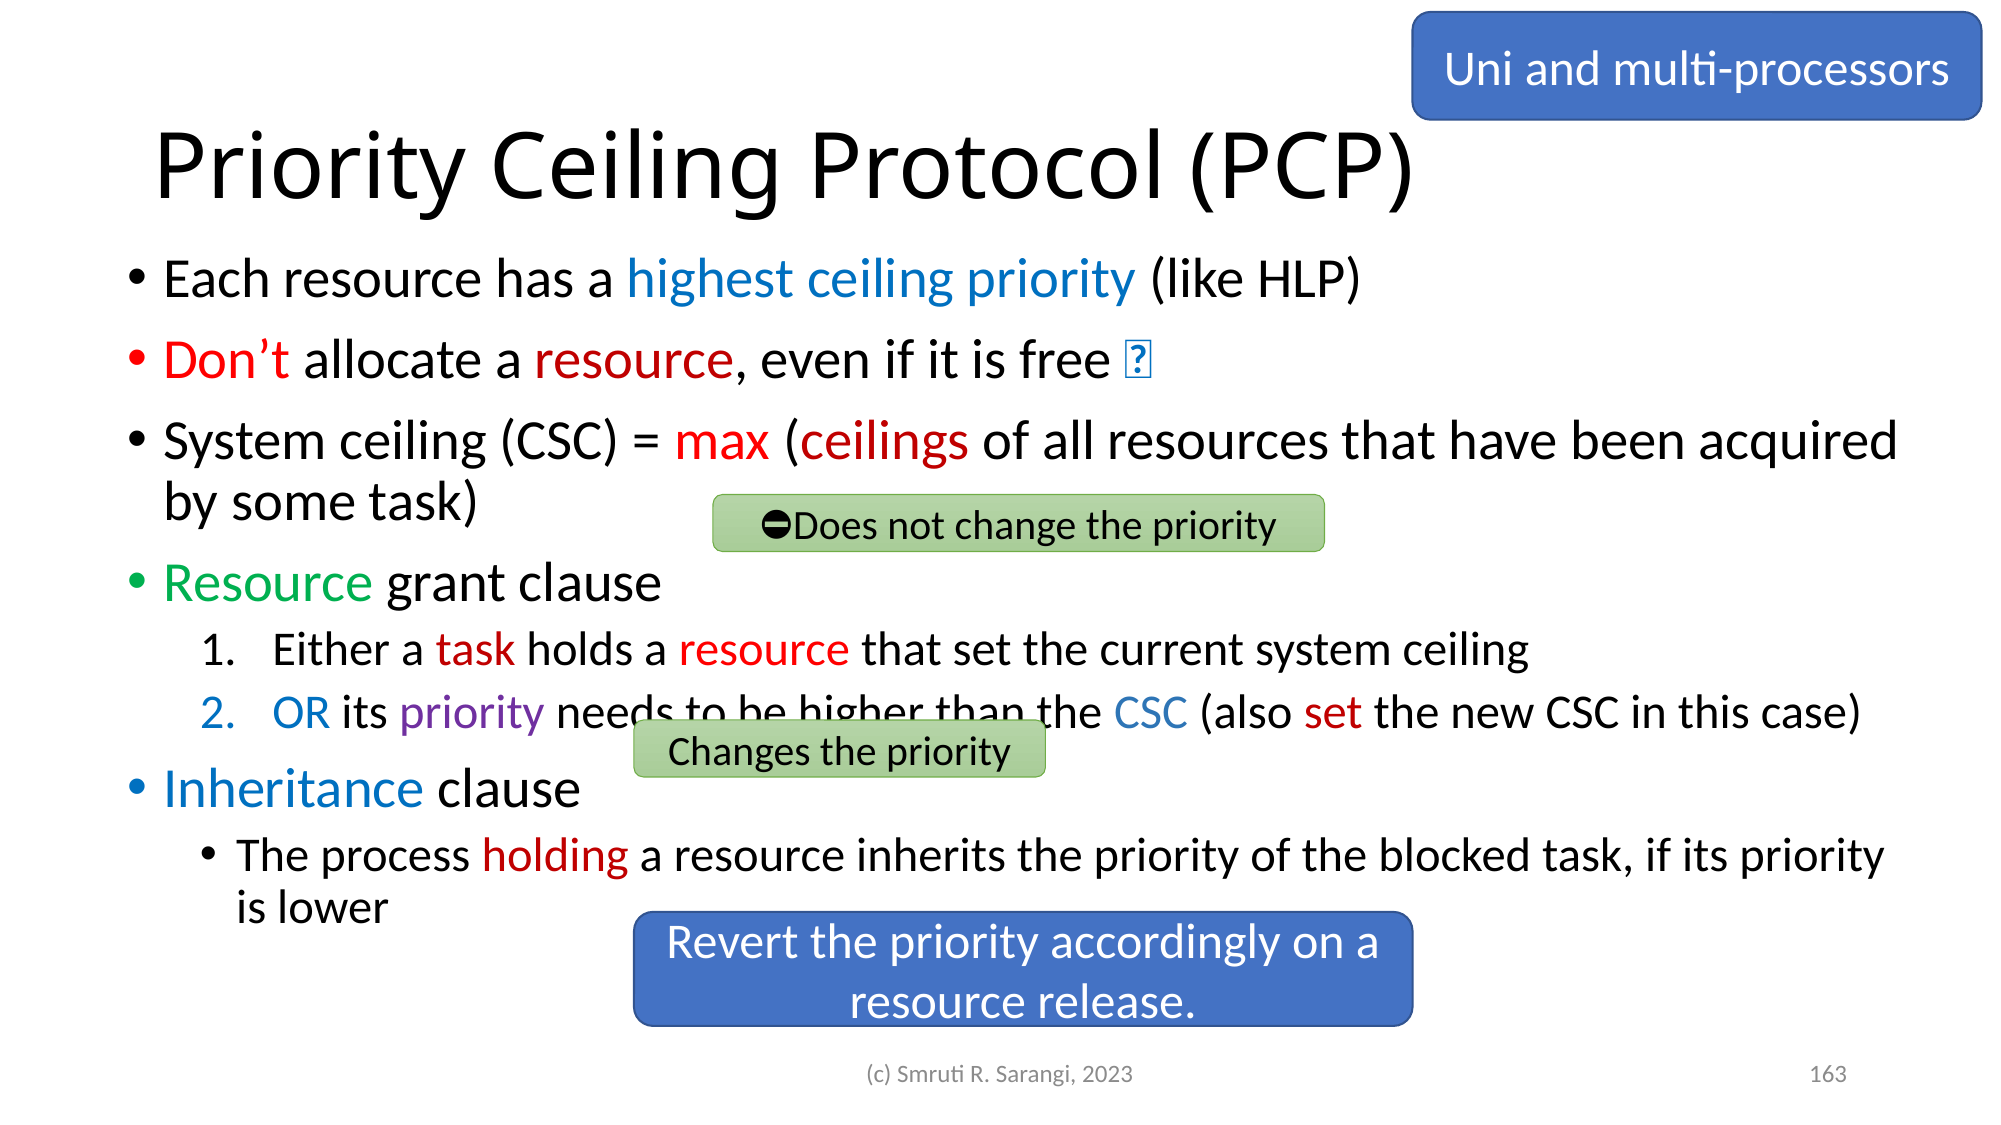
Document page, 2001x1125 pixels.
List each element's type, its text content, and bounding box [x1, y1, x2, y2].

title Priority Ceiling Protocol (PCP) [137, 59, 1863, 241]
text_box ⛔Does not change the priority [712, 493, 1326, 553]
footer (c) Smruti R. Sarangi, 2023 [662, 1042, 1338, 1103]
text_box Uni and multi-processors [1411, 10, 1983, 121]
text_box Changes the priority [633, 719, 1046, 778]
text_box Revert the priority accordingly on a resource release. [632, 910, 1414, 1027]
list Each resource has a highest ceiling priority (like HLP) Don’t allocate a resource, even if it is free 🤚 System ceiling (CSC) = max (ceilings of all resources that have been acquired by some task) Resource grant clause Either a task holds a resource that set the current system ceiling OR its priority needs to be higher than the CSC (also set the new CSC in this case) Inheritance clause The process holding a resource inherits the priority of the blocked task, if its priority is lower [112, 241, 1919, 955]
slide_number 163 [1412, 1042, 1863, 1103]
